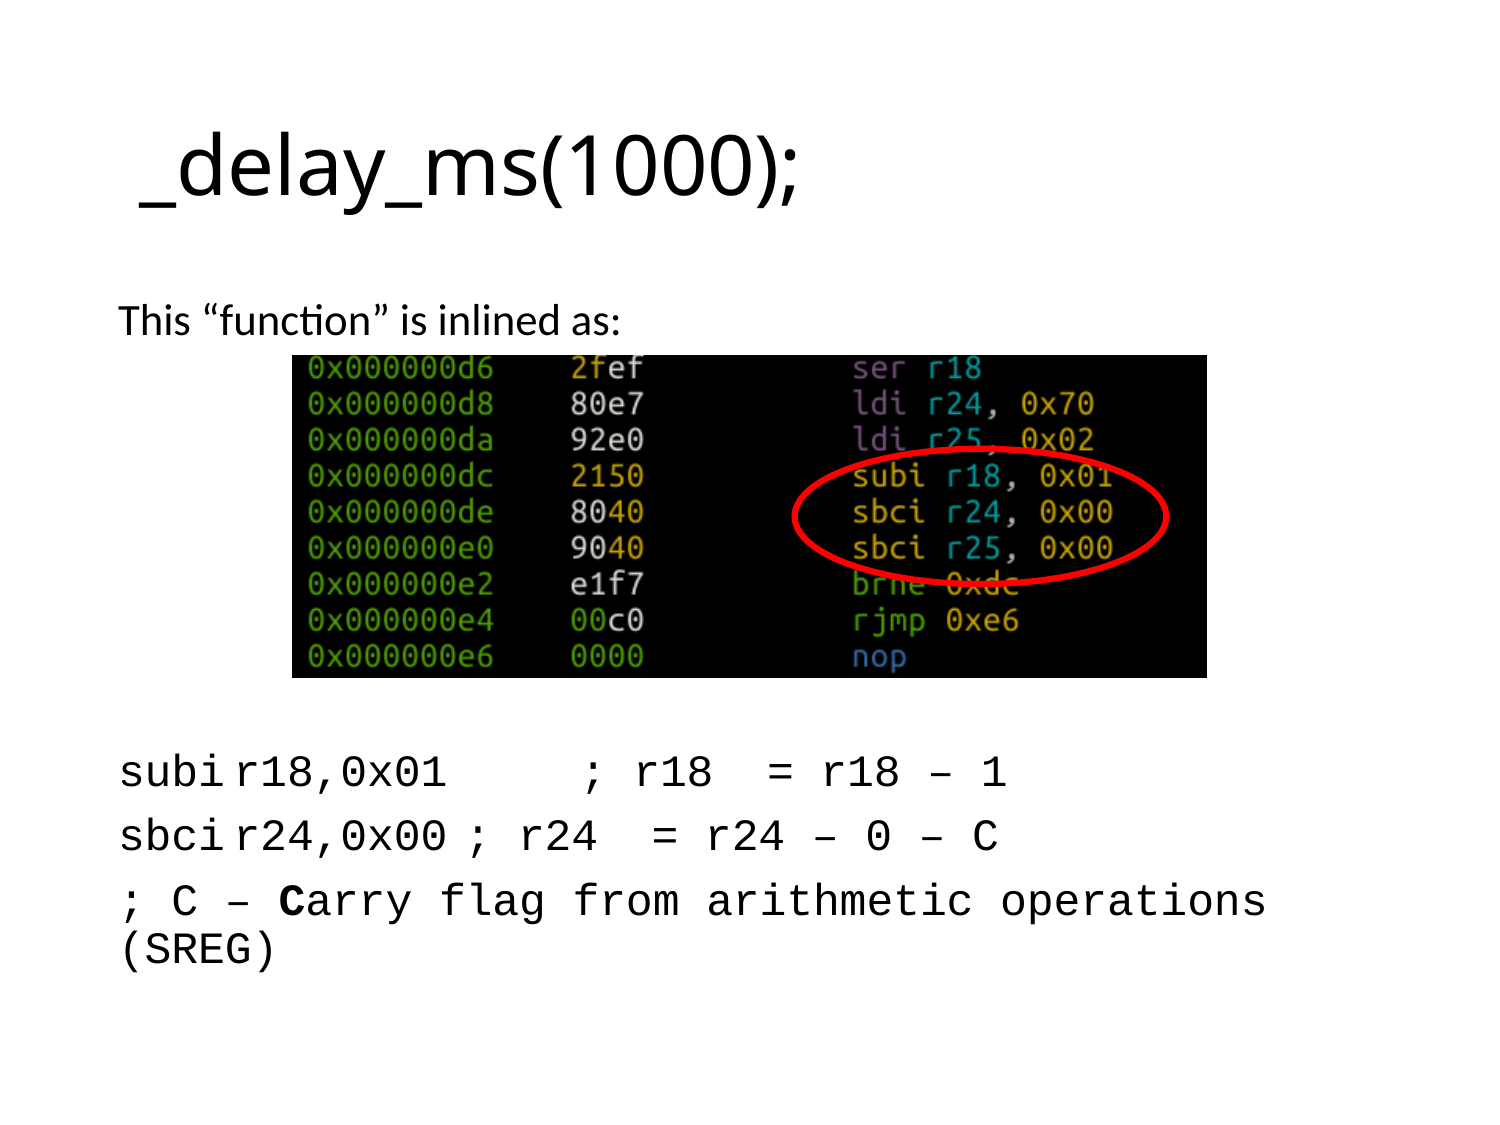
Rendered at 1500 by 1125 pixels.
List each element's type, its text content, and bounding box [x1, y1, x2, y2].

list This “function” is inlined as: subi r18,0x01 ; r18 = r18 – 1 sbci r24,0x00 ; r24 = r24 – 0 – C ; C – Carry flag from arithmetic operations (SREG) [103, 289, 1457, 985]
picture [292, 355, 1207, 678]
title _delay_ms(1000); [103, 59, 1397, 278]
